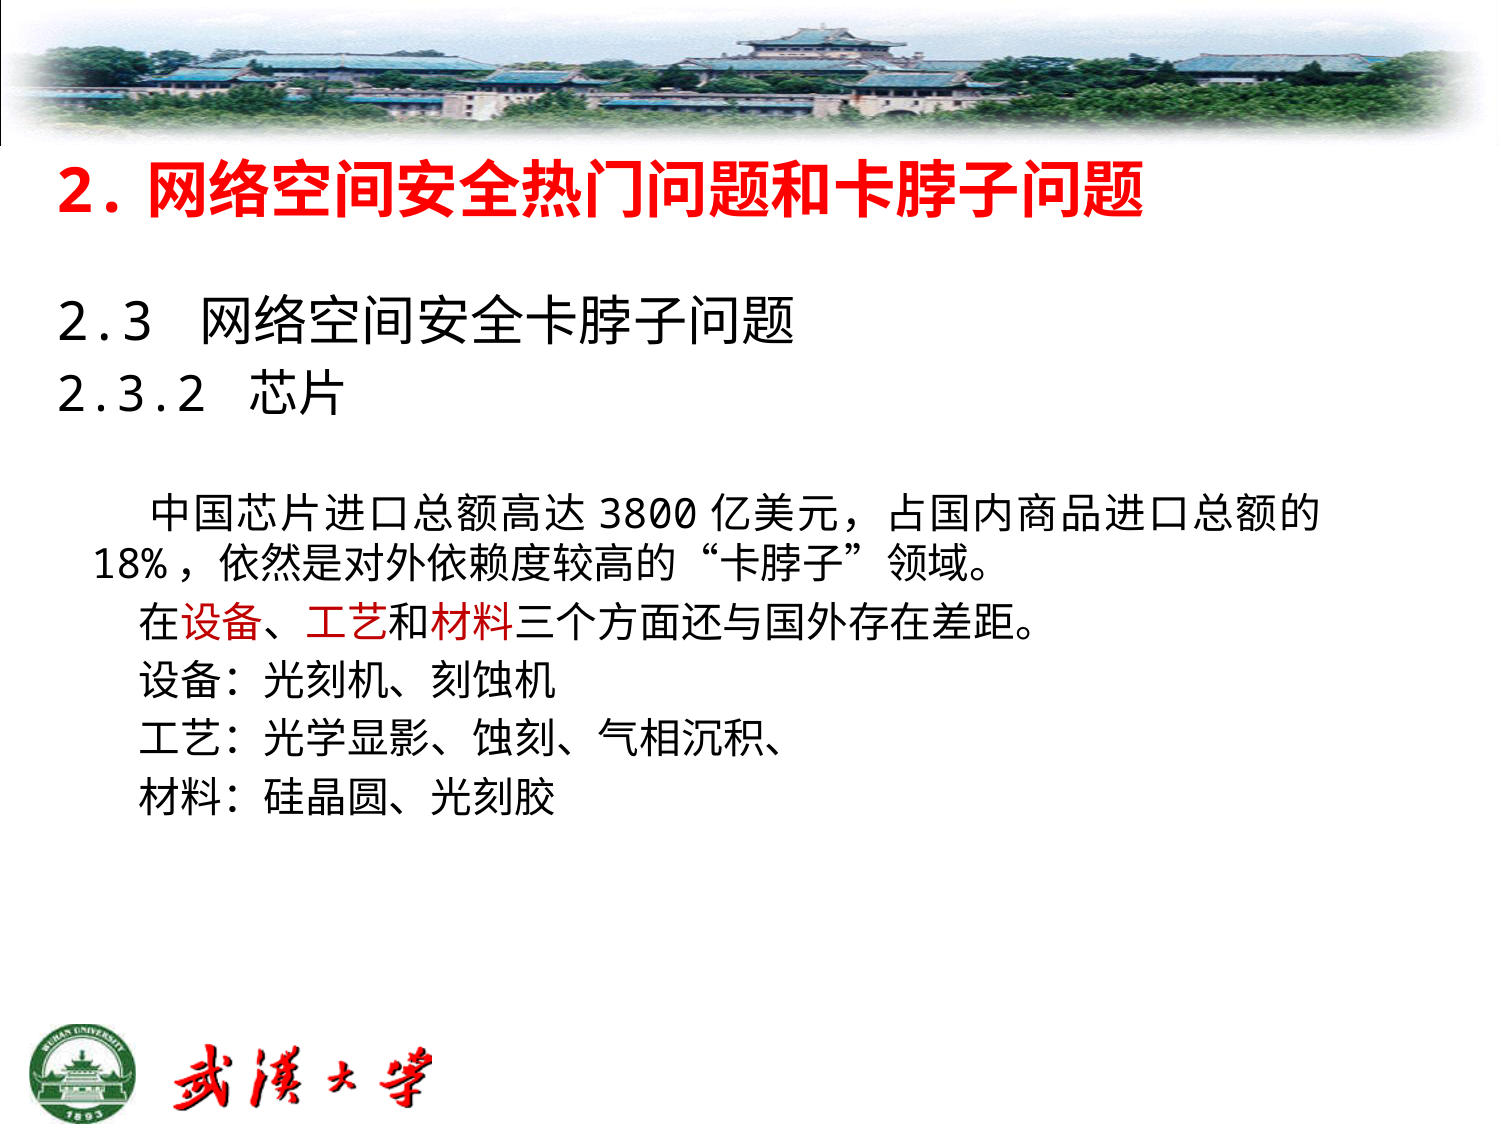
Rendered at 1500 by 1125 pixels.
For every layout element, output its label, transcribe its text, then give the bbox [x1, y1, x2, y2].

picture [0, 0, 1500, 146]
text_box 中国芯片进口总额高达3800亿美元，占国内商品进口总额的18%，依然是对外依赖度较高的“卡脖子”领域。 在设备、工艺和材料三个方面还与国外存在差距。 设备：光刻机、刻蚀机 工艺：光学显影、蚀刻、气相沉积、 材料：硅晶圆、光刻胶 [76, 479, 1347, 882]
list 2.3 网络空间安全卡脖子问题 2.3.2 芯片 [40, 278, 1424, 469]
picture [171, 1034, 432, 1125]
title 2.网络空间安全热门问题和卡脖子问题 [40, 118, 1500, 256]
